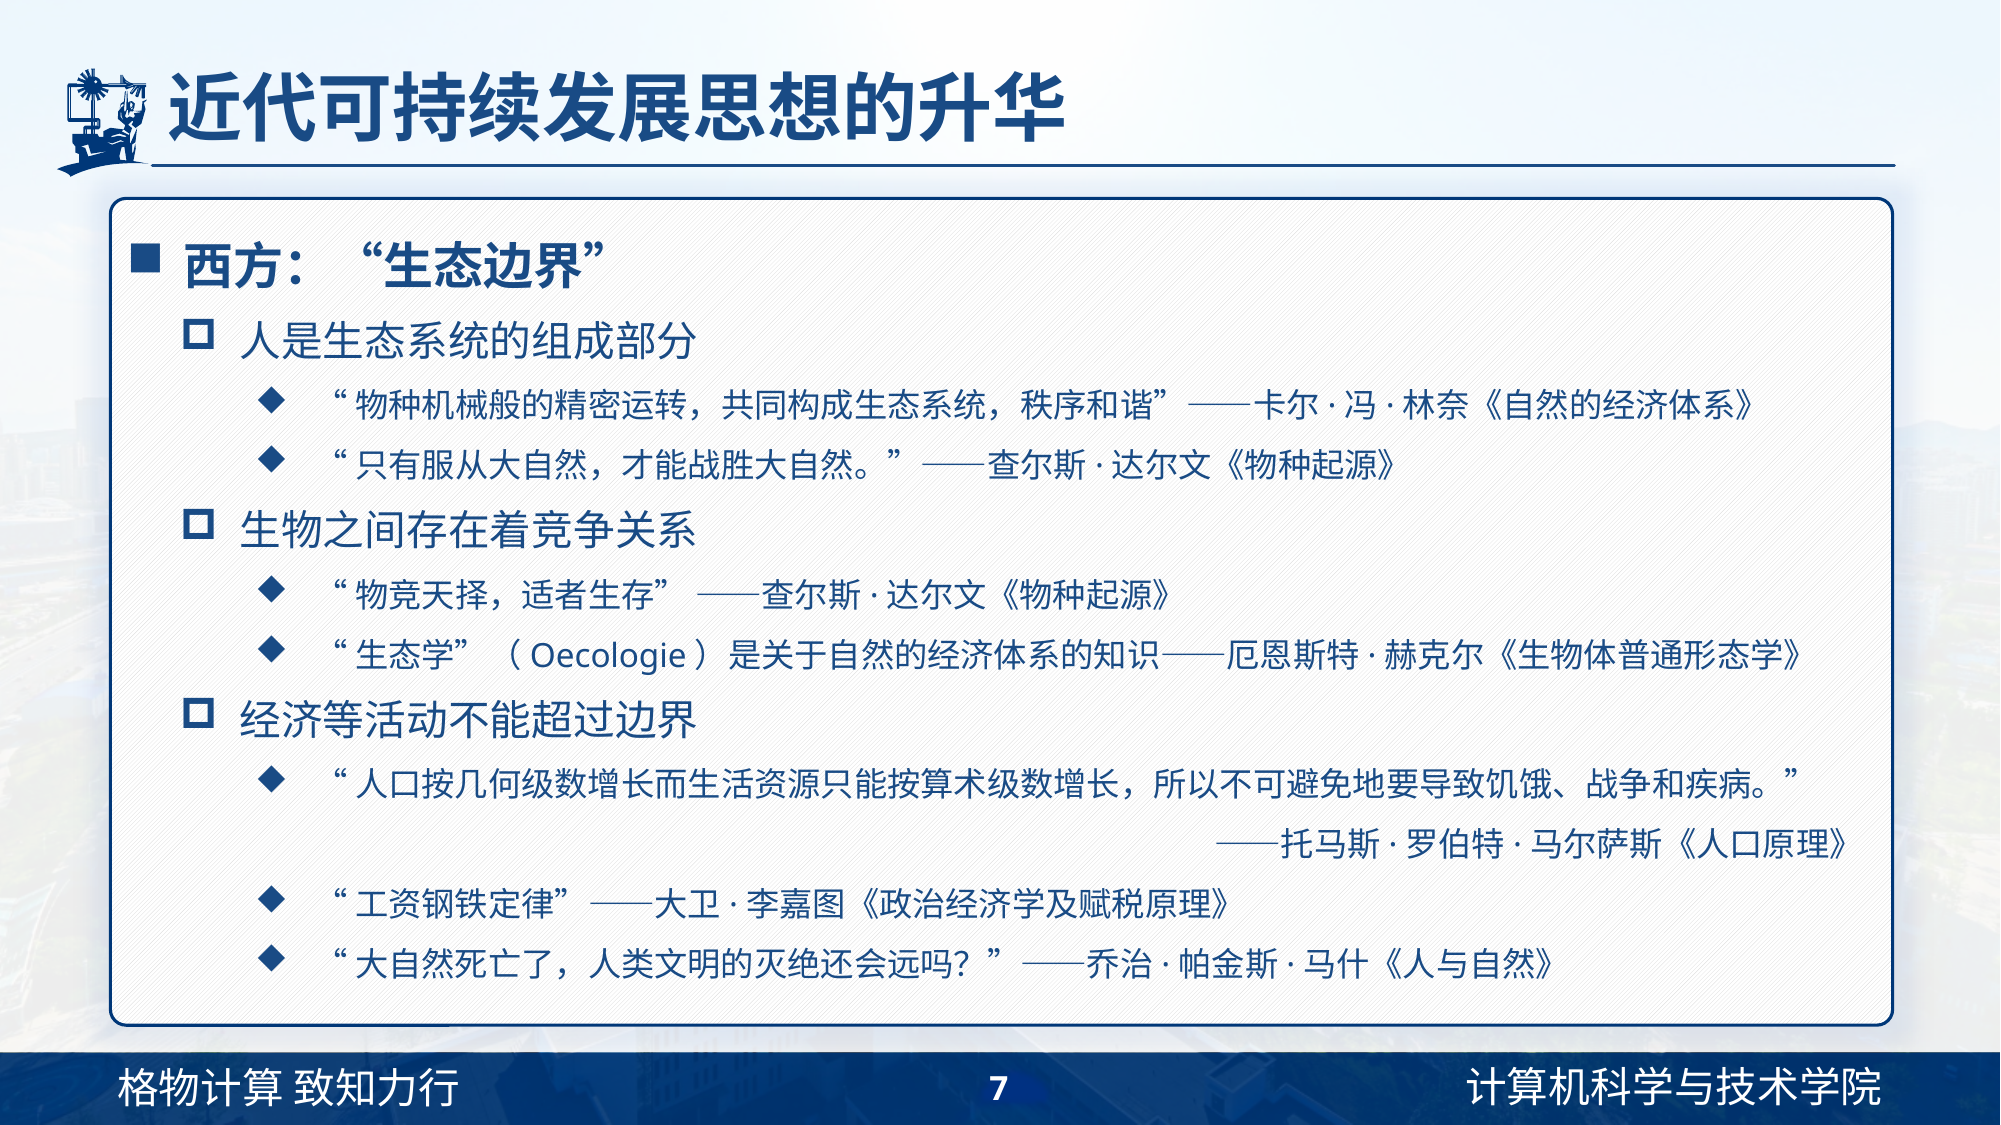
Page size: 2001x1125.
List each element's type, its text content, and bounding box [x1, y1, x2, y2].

text_box 西方：“生态边界” 人是生态系统的组成部分 “物种机械般的精密运转，共同构成生态系统，秩序和谐”——卡尔·冯·林奈《自然的经济体系》 “只有服从大自然，才能战胜大自然。”——查尔斯·达尔文《物种起源》 生物之间存在着竞争关系 “物竞天择，适者生存” ——查尔斯·达尔文《物种起源》 “生态学”（Oecologie）是关于自然的经济体系的知识——厄恩斯特·赫克尔《生物体普通形态学》 经济等活动不能超过边界 “人口按几何级数增长而生活资源只能按算术级数增长，所以不可避免地要导致饥饿、战争和疾病。” ——托马斯·罗伯特·马尔萨斯《人口原理》 “工资钢铁定律”——大卫·李嘉图《政治经济学及赋税原理》 “大自然死亡了，人类文明的灭绝还会远吗？”——乔治·帕金斯·马什《人与自然》 [109, 197, 1894, 1027]
slide_number 7 [947, 1059, 1050, 1120]
title 近代可持续发展思想的升华 [152, 56, 1893, 166]
